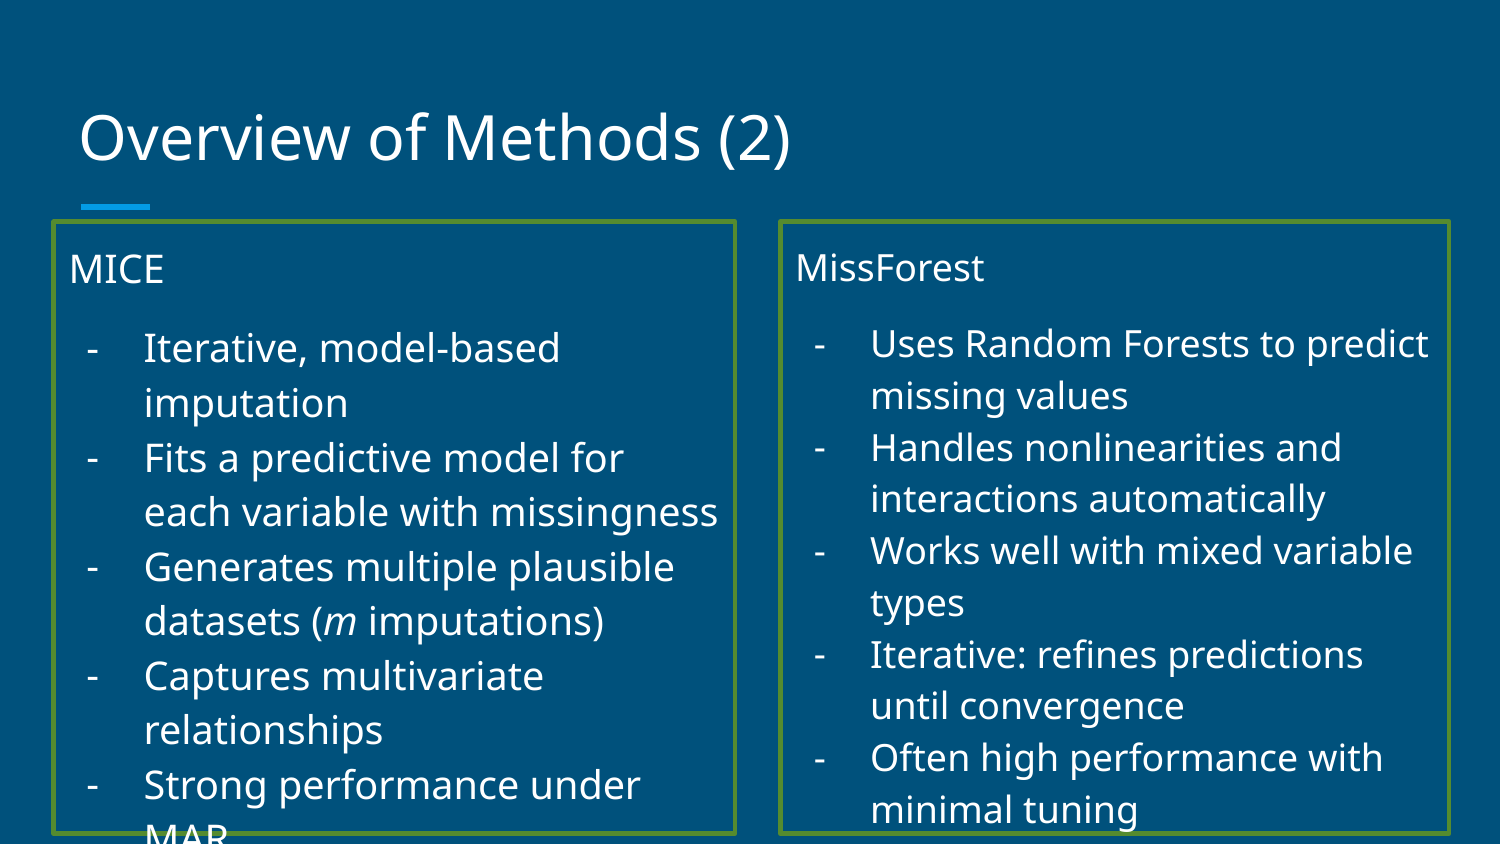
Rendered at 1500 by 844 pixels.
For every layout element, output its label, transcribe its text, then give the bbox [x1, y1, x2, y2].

picture [52, 220, 736, 844]
list MissForest Uses Random Forests to predict missing values Handles nonlinearities and interactions automatically Works well with mixed variable types Iterative: refines predictions until convergence Often high performance with minimal tuning [780, 221, 1449, 834]
picture [779, 220, 1450, 835]
list MICE Iterative, model-based imputation Fits a predictive model for each variable with missingness Generates multiple plausible datasets (m imputations) Captures multivariate relationships Strong performance under MAR [53, 221, 735, 834]
title Overview of Methods (2) [63, 75, 1437, 188]
